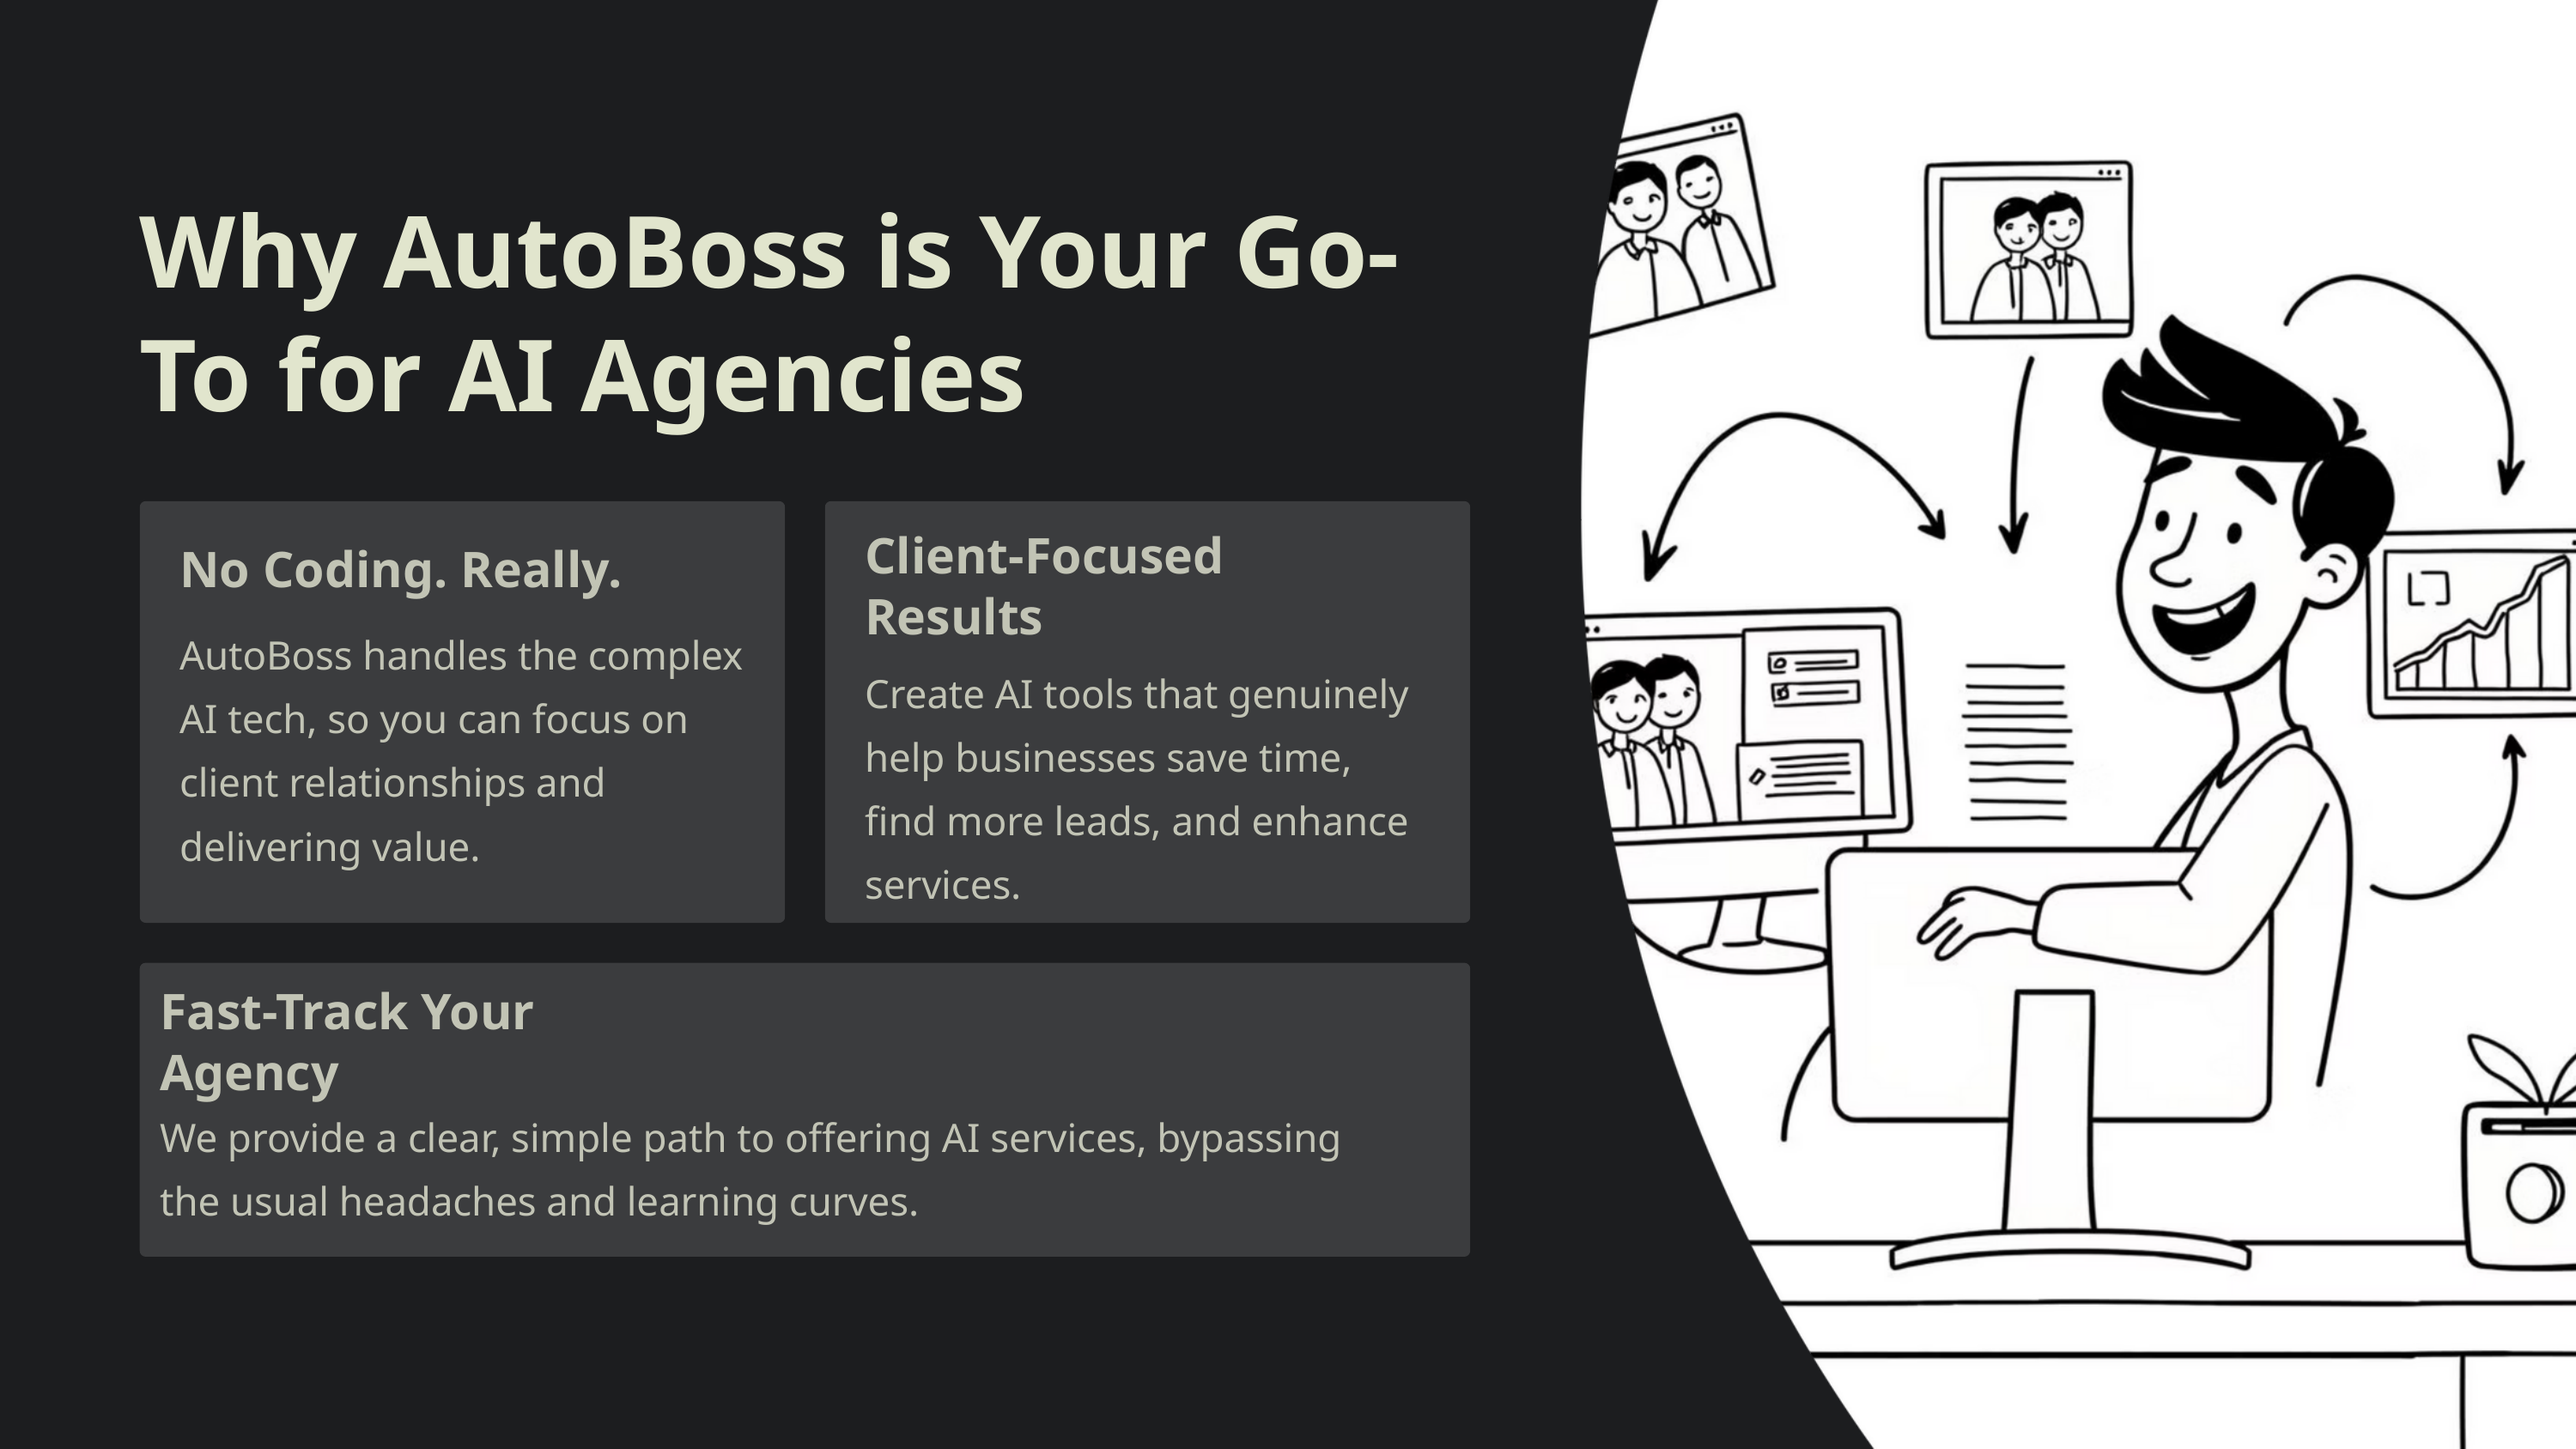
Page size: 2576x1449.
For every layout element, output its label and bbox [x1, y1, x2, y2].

text_box [139, 962, 1471, 1258]
text_box [824, 500, 1471, 924]
text_box [139, 500, 786, 924]
text_box [1561, 0, 2576, 1449]
text_box [0, 0, 1558, 1449]
